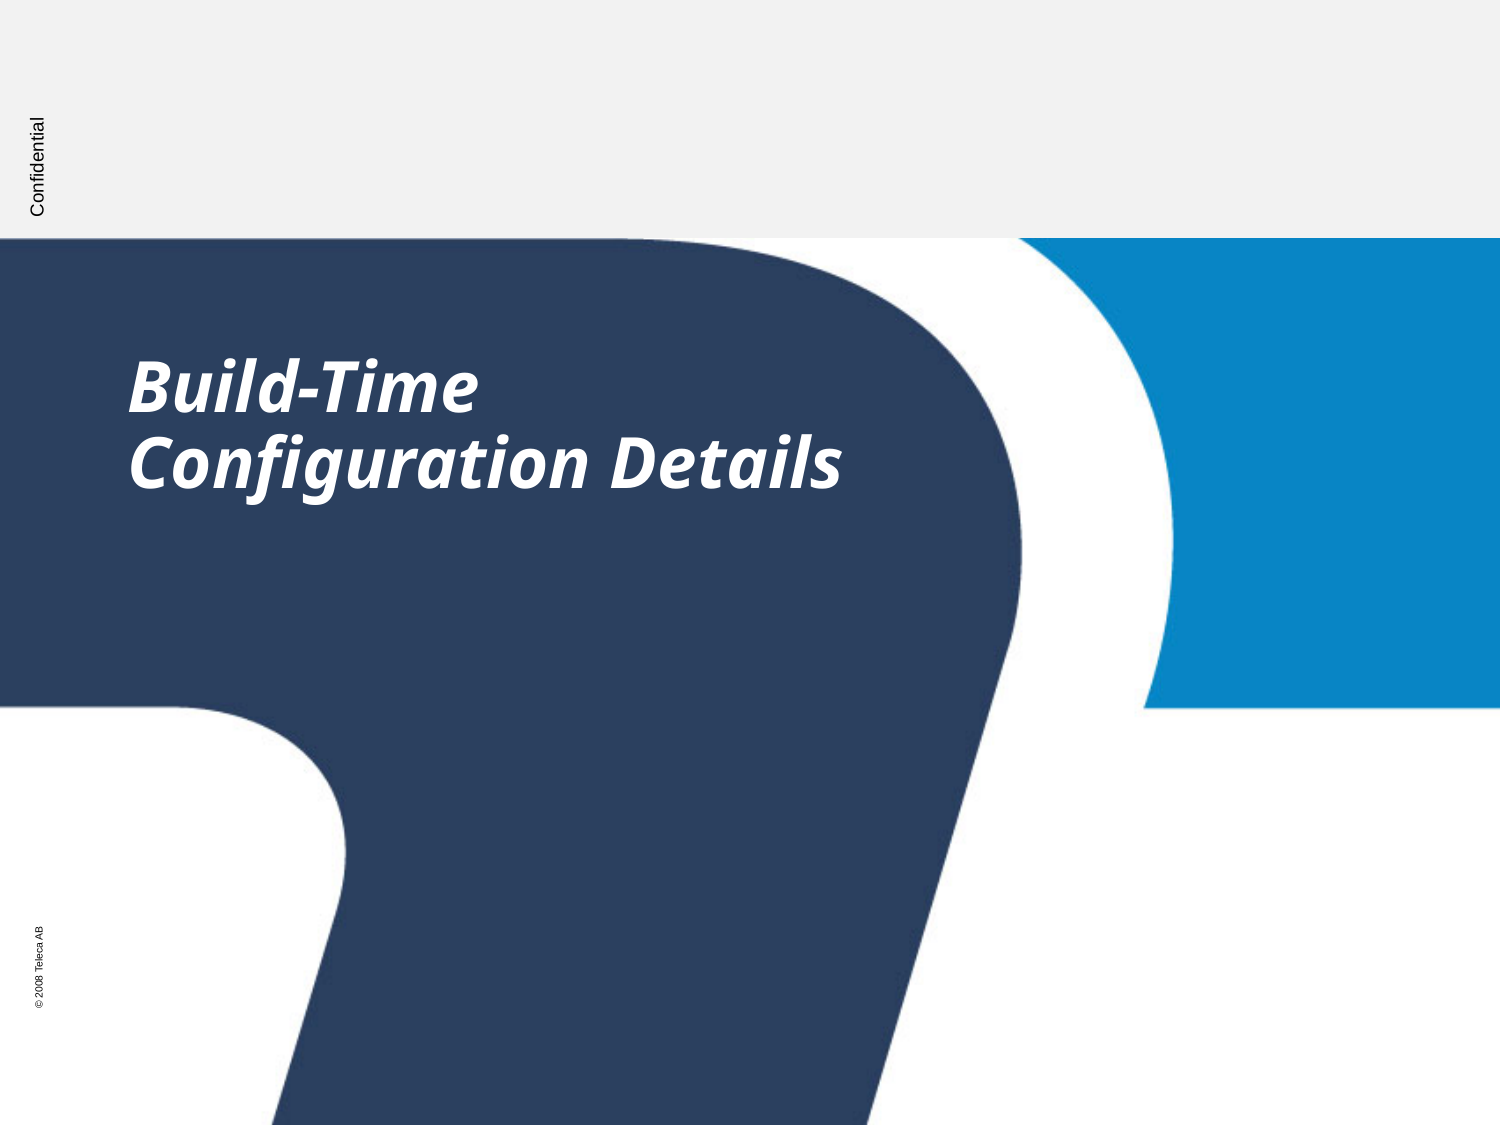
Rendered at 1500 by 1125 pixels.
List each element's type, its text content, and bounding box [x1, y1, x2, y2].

title Build-Time Configuration Details [112, 349, 1388, 591]
picture [0, 238, 1500, 1125]
